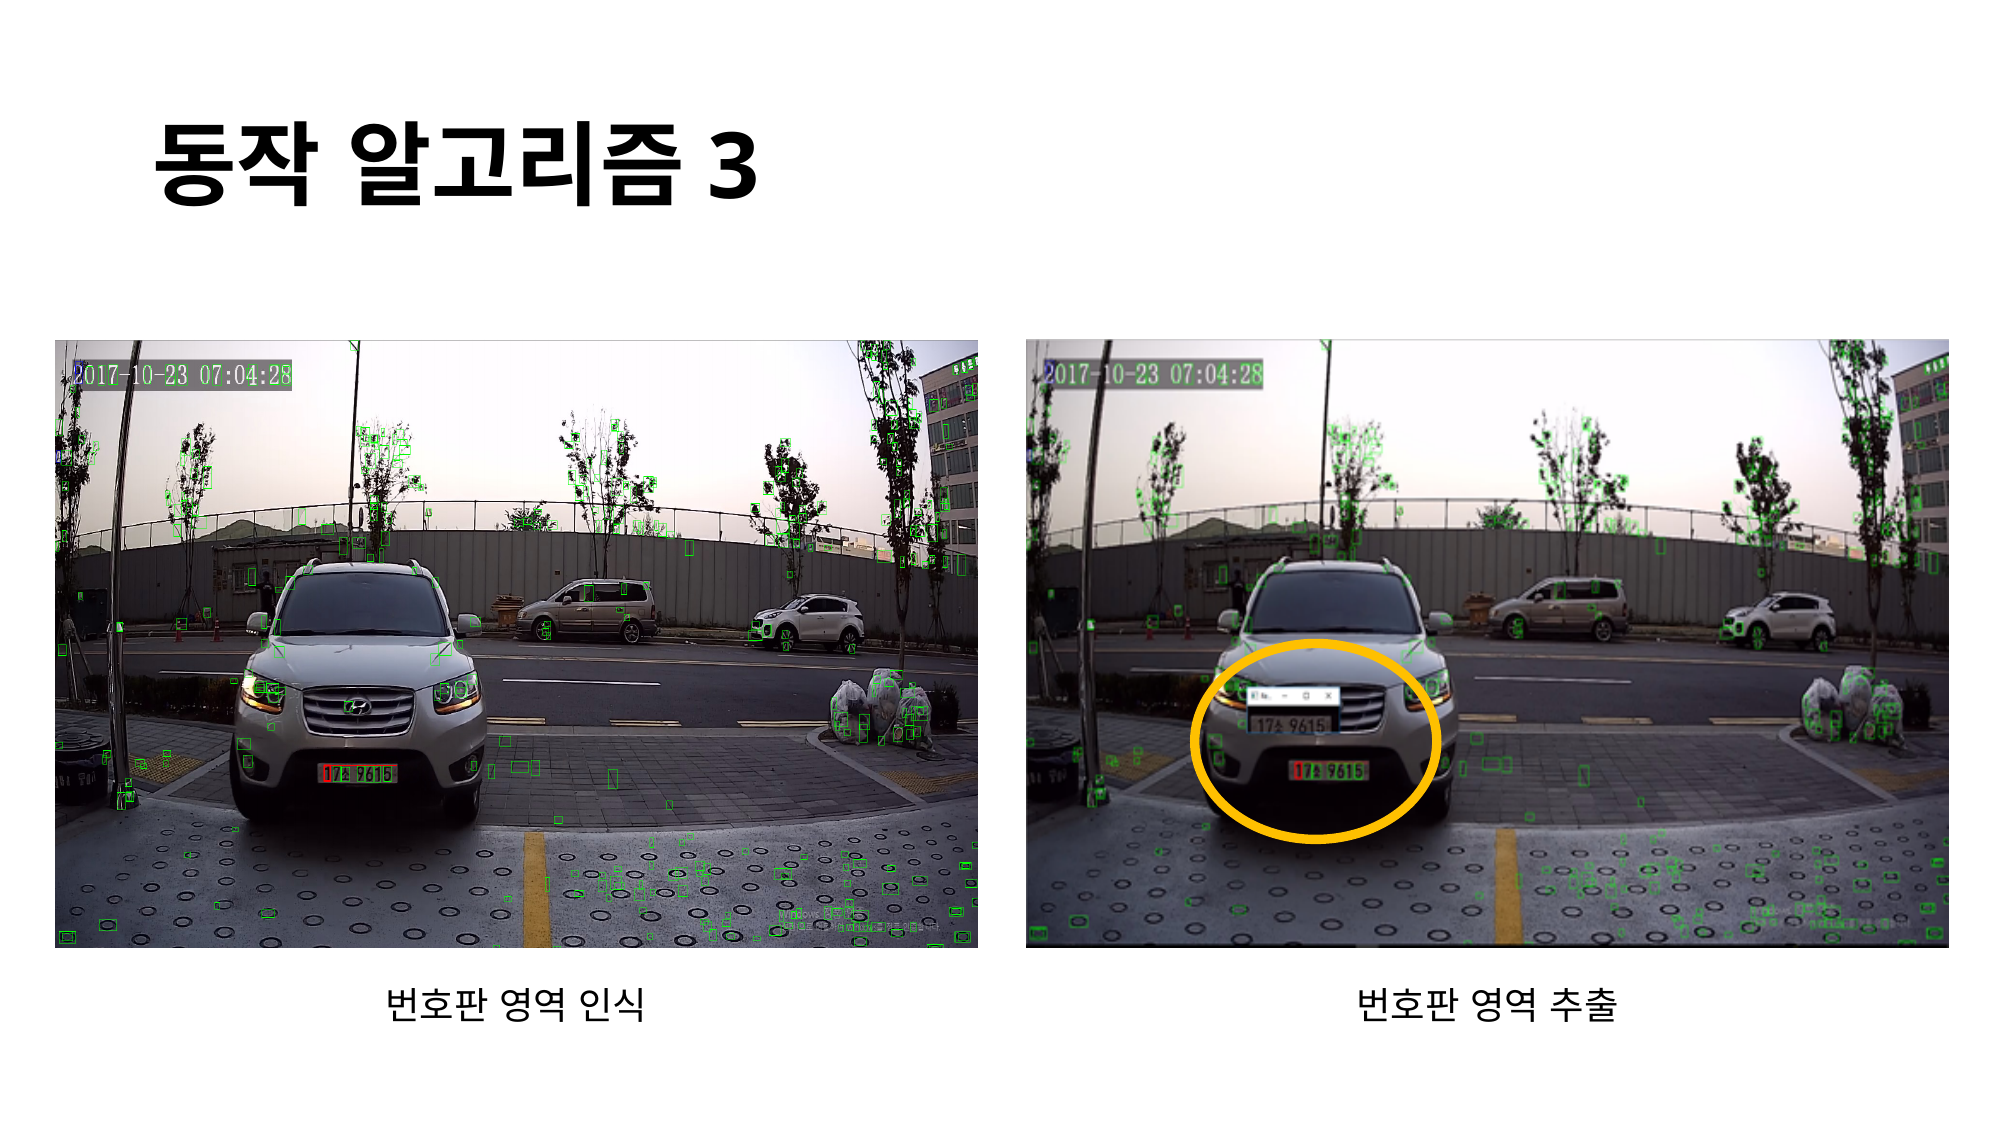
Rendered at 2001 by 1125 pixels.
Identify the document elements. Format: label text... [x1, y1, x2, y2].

picture [1026, 339, 1949, 948]
title 동작 알고리즘3 [137, 59, 1863, 278]
picture [55, 339, 978, 948]
text_box 번호판 영역 추출 [1341, 974, 1634, 1035]
text_box 번호판 영역 인식 [370, 974, 663, 1035]
